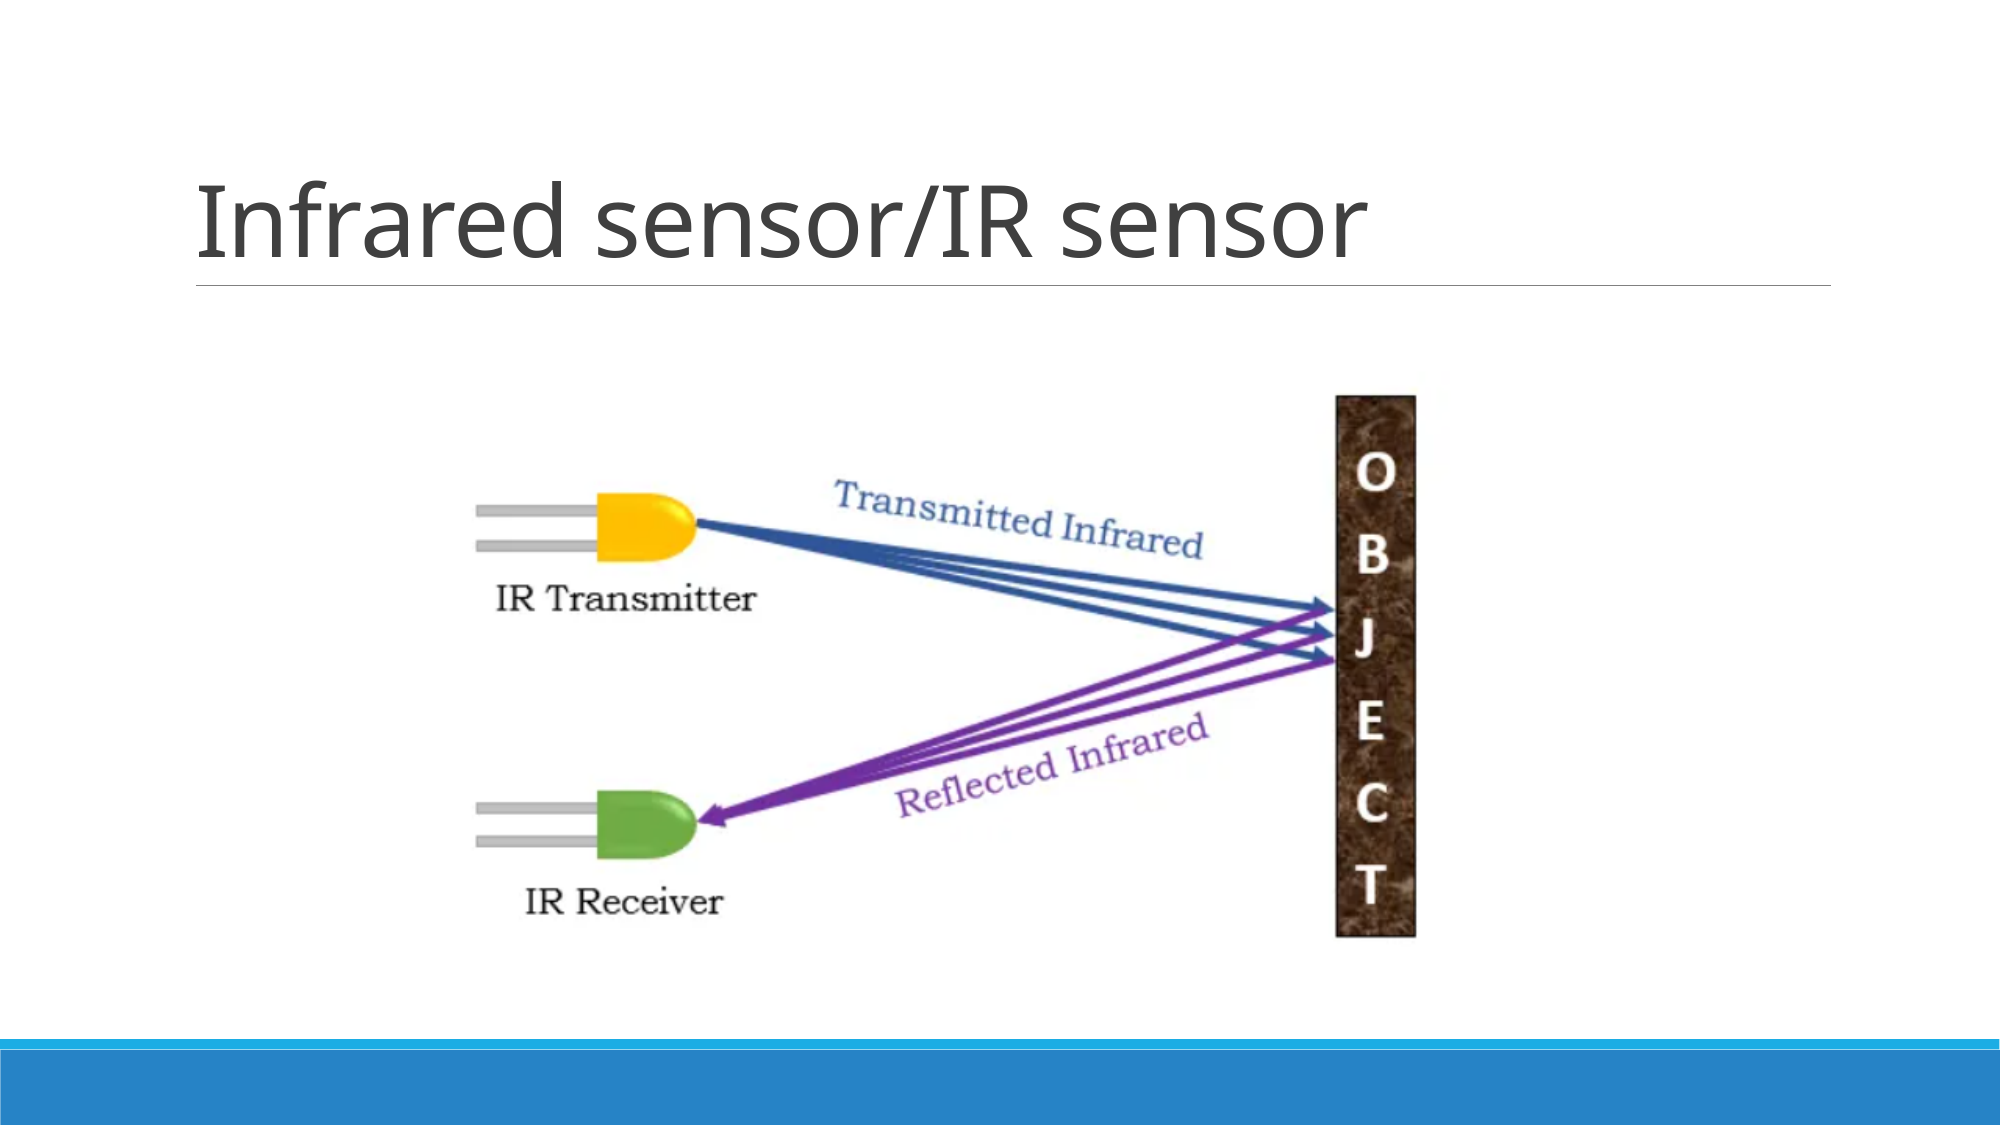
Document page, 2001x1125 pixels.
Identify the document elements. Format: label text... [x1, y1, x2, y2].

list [437, 354, 1476, 991]
title Infrared sensor/IR sensor [180, 47, 1830, 285]
